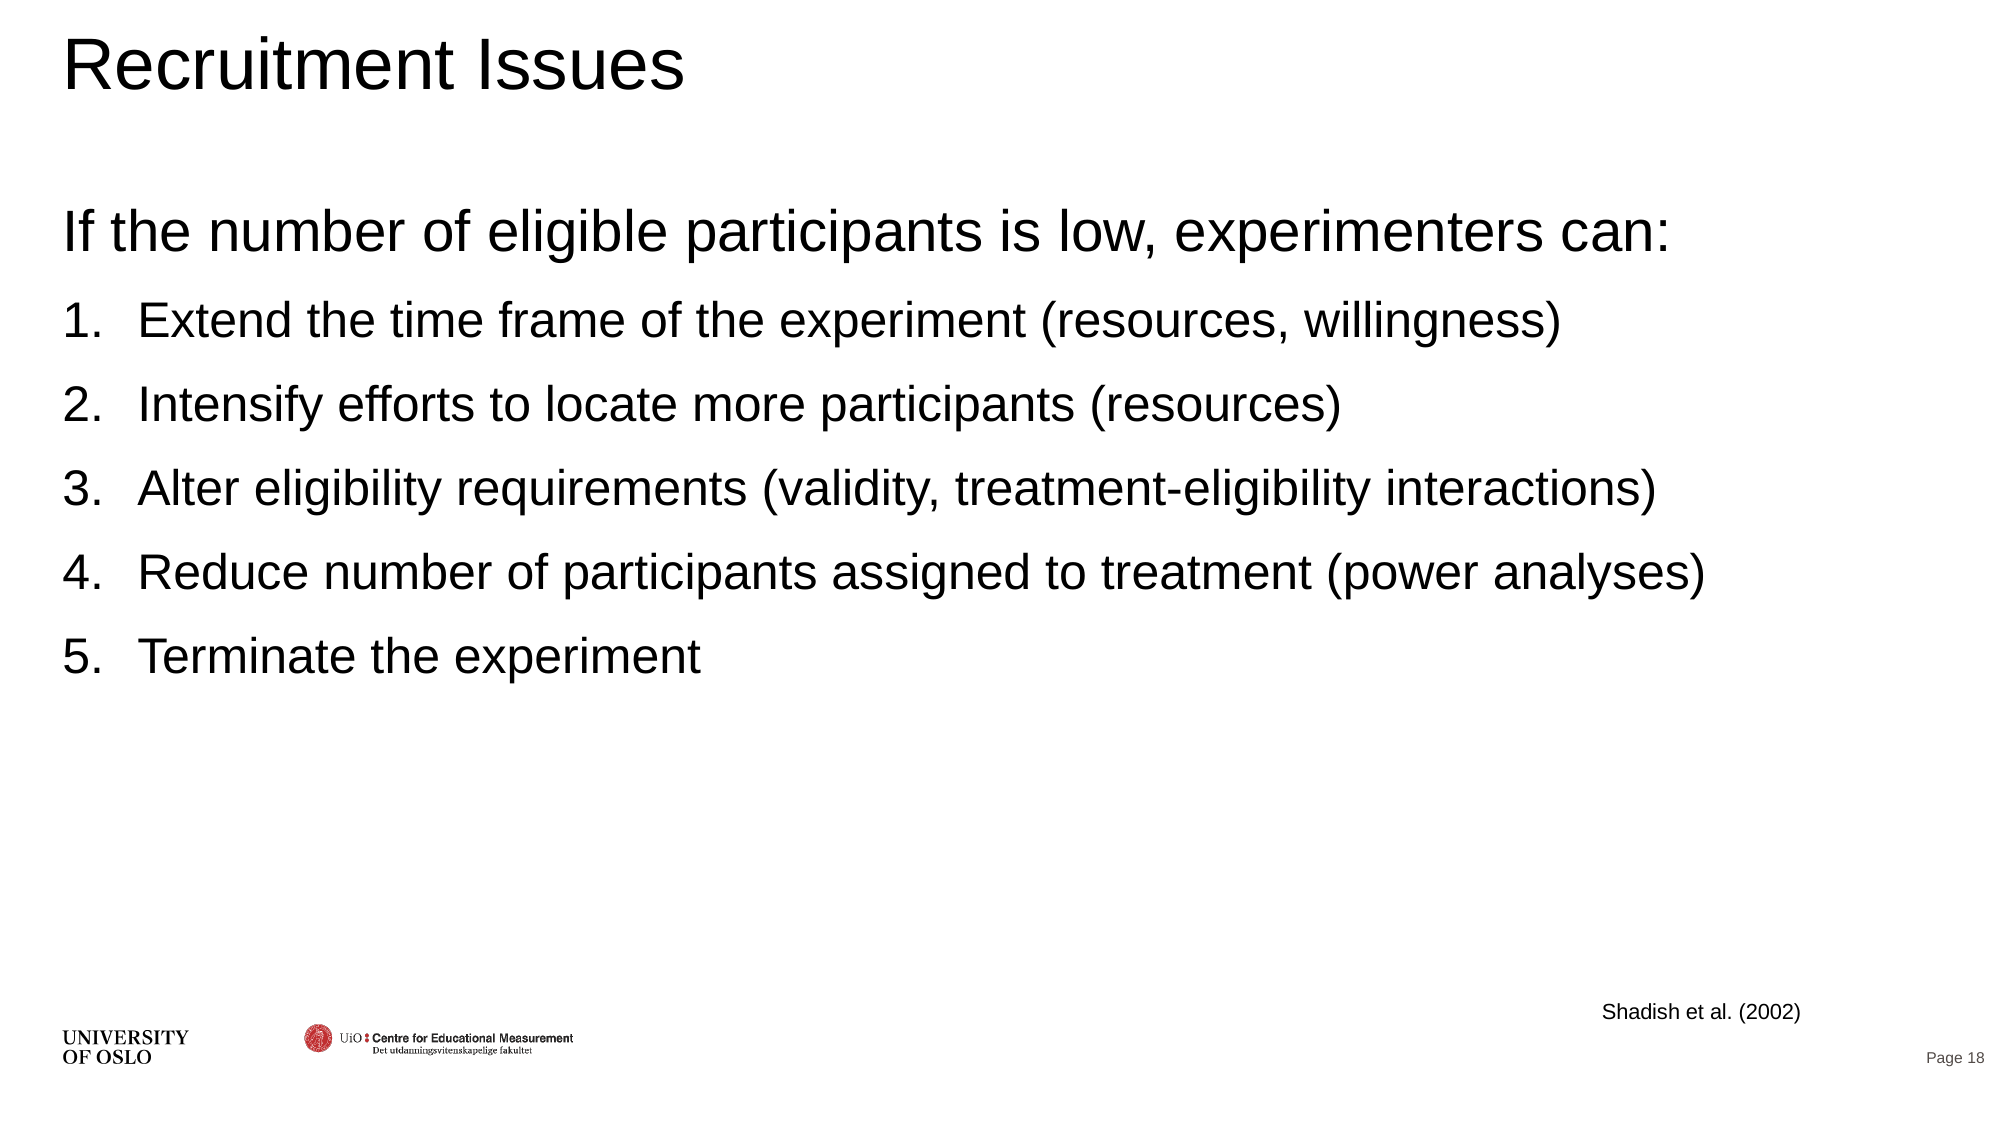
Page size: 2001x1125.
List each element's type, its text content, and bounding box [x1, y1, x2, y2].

list If the number of eligible participants is low, experimenters can: Extend the time frame of the experiment (resources, willingness) Intensify efforts to locate more participants (resources) Alter eligibility requirements (validity, treatment-eligibility interactions) Reduce number of participants assigned to treatment (power analyses) Terminate the experiment [62, 193, 1938, 968]
picture [62, 1030, 189, 1064]
title Recruitment Issues [62, 26, 1938, 151]
picture [301, 1021, 597, 1067]
text_box Shadish et al. (2002) [1601, 981, 1849, 1025]
slide_number Page 18 [1901, 1027, 2000, 1088]
